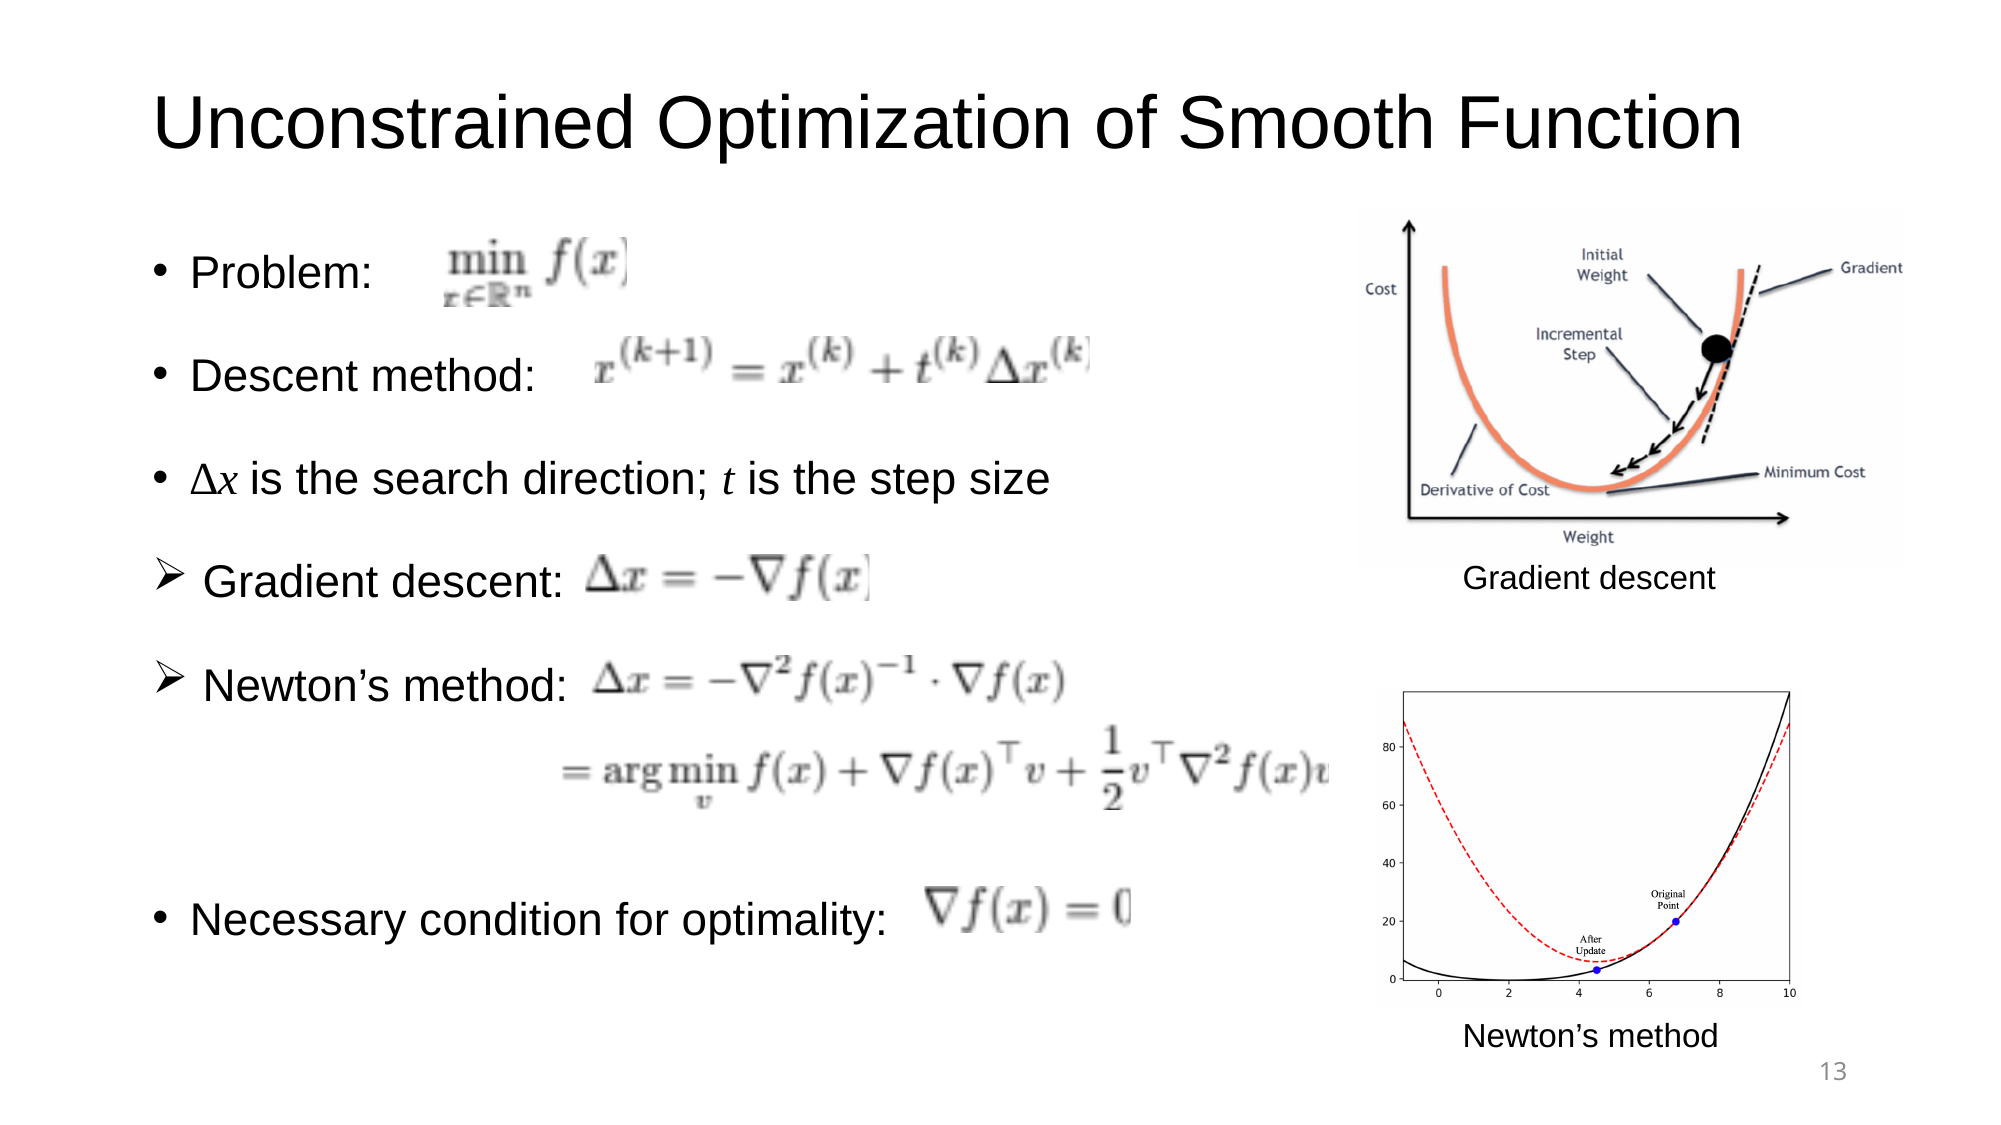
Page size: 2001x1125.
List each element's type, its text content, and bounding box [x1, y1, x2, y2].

slide_number 13 [1412, 1042, 1863, 1103]
list Problem: Descent method: ∆x is the search direction; t is the step size Gradient descent: Newton’s method: Necessary condition for optimality: [137, 207, 1863, 1066]
text_box Newton’s method [1447, 1008, 1757, 1042]
picture [594, 336, 1090, 383]
picture [1356, 207, 1903, 566]
picture [443, 237, 627, 307]
picture [1377, 690, 1804, 1008]
picture [585, 554, 870, 601]
text_box Gradient descent [1447, 566, 1757, 604]
picture [562, 655, 1329, 810]
picture [924, 886, 1131, 933]
title Unconstrained Optimization of Smooth Function [137, 59, 1863, 189]
